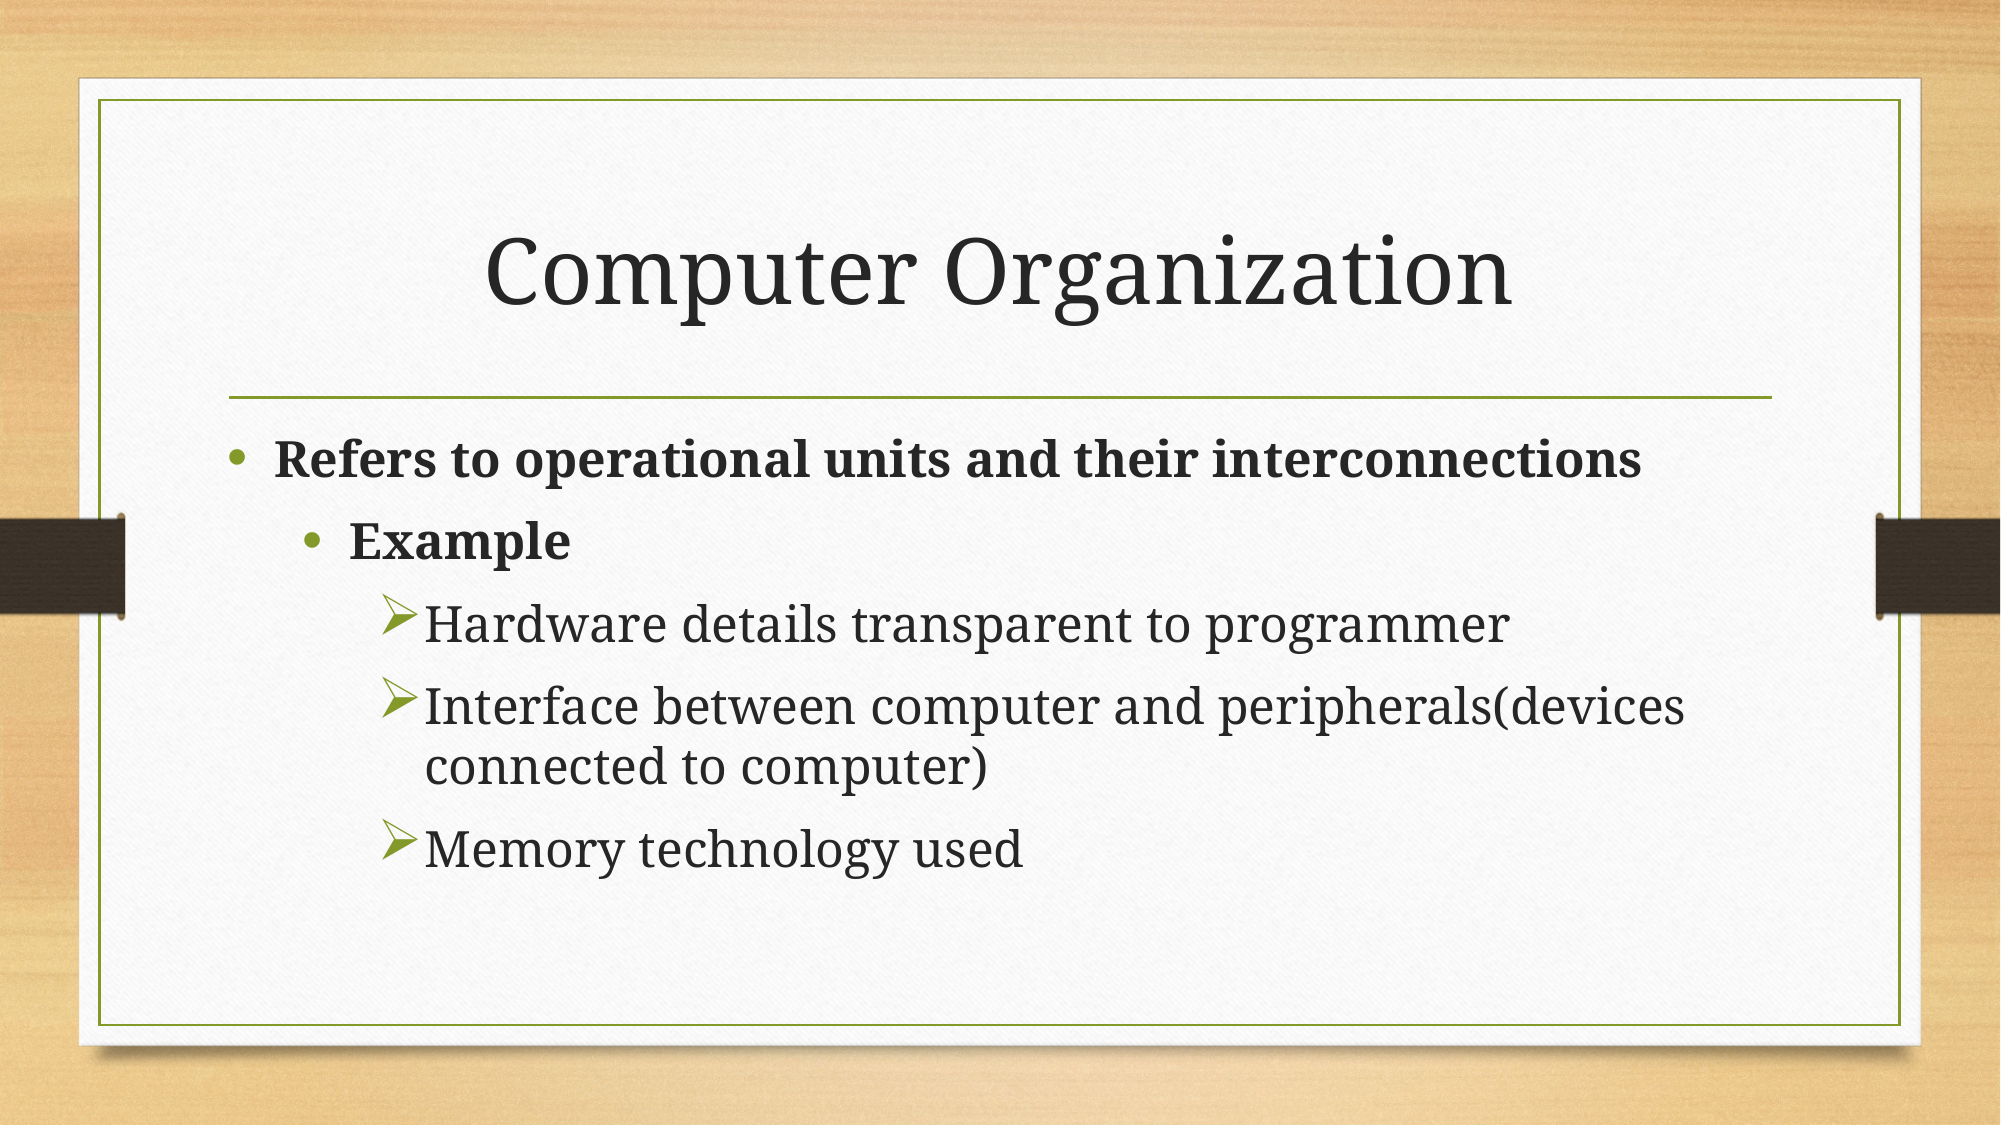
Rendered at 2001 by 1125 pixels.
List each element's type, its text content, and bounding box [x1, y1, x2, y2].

picture [0, 0, 2001, 1125]
list Refers to operational units and their interconnections Example Hardware details transparent to programmer Interface between computer and peripherals(devices connected to computer) Memory technology used [212, 419, 1788, 964]
title Computer Organization [212, 161, 1788, 375]
